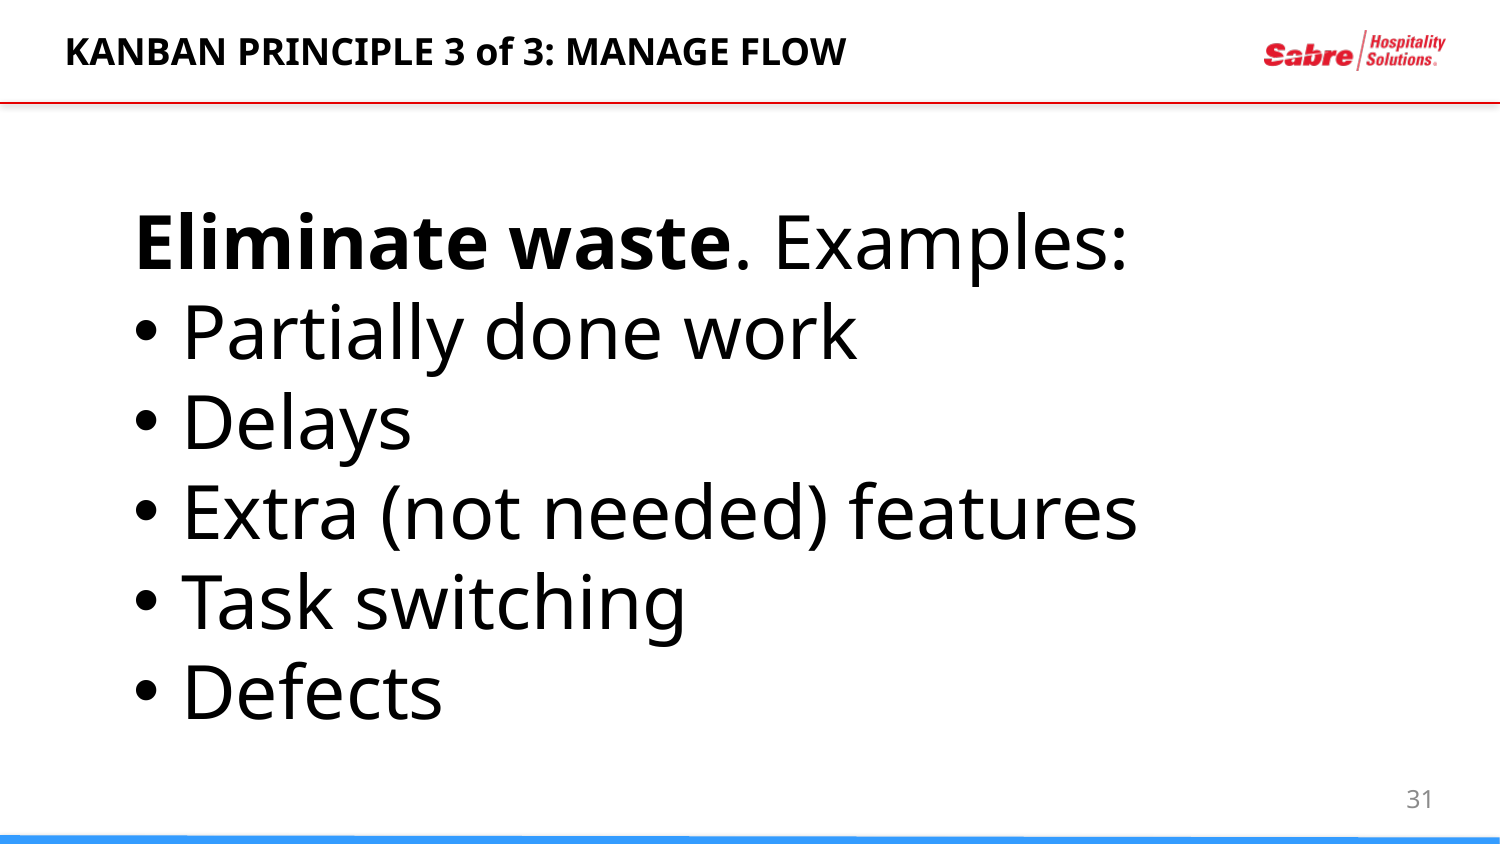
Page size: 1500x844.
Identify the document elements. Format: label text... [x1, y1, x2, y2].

picture [1264, 30, 1446, 71]
title KANBAN PRINCIPLE 3 of 3: MANAGE FLOW [64, 28, 1153, 103]
text_box Eliminate waste. Examples: Partially done work Delays Extra (not needed) features Task switching Defects [119, 187, 1155, 742]
slide_number 31 [1099, 777, 1450, 823]
